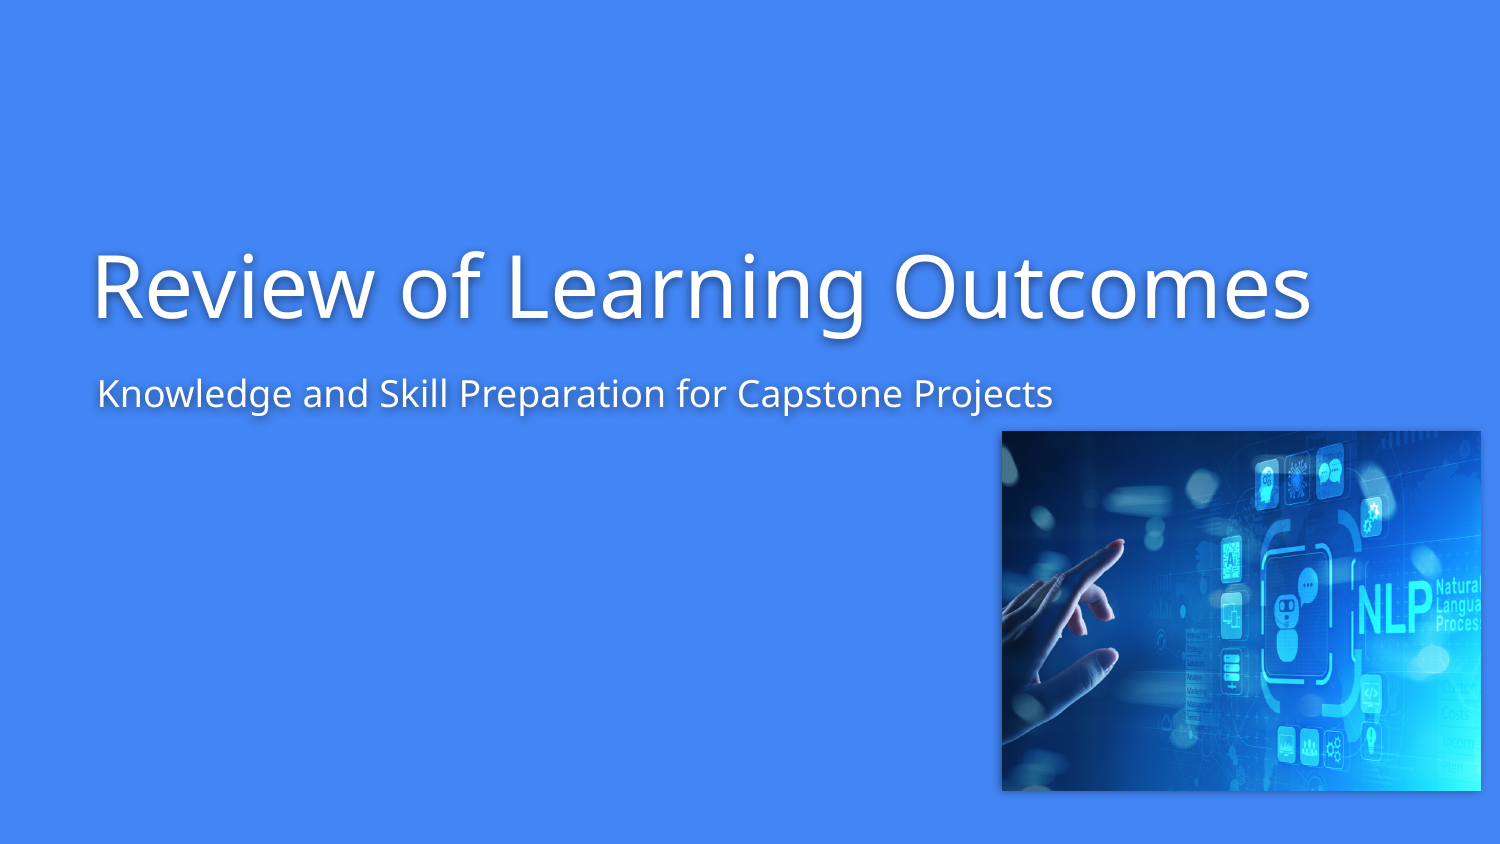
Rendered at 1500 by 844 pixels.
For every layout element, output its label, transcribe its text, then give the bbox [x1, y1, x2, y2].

title Knowledge and Skill Preparation for Capstone Projects [81, 309, 1431, 476]
title Review of Learning Outcomes [75, 200, 1425, 311]
picture [1001, 431, 1482, 791]
